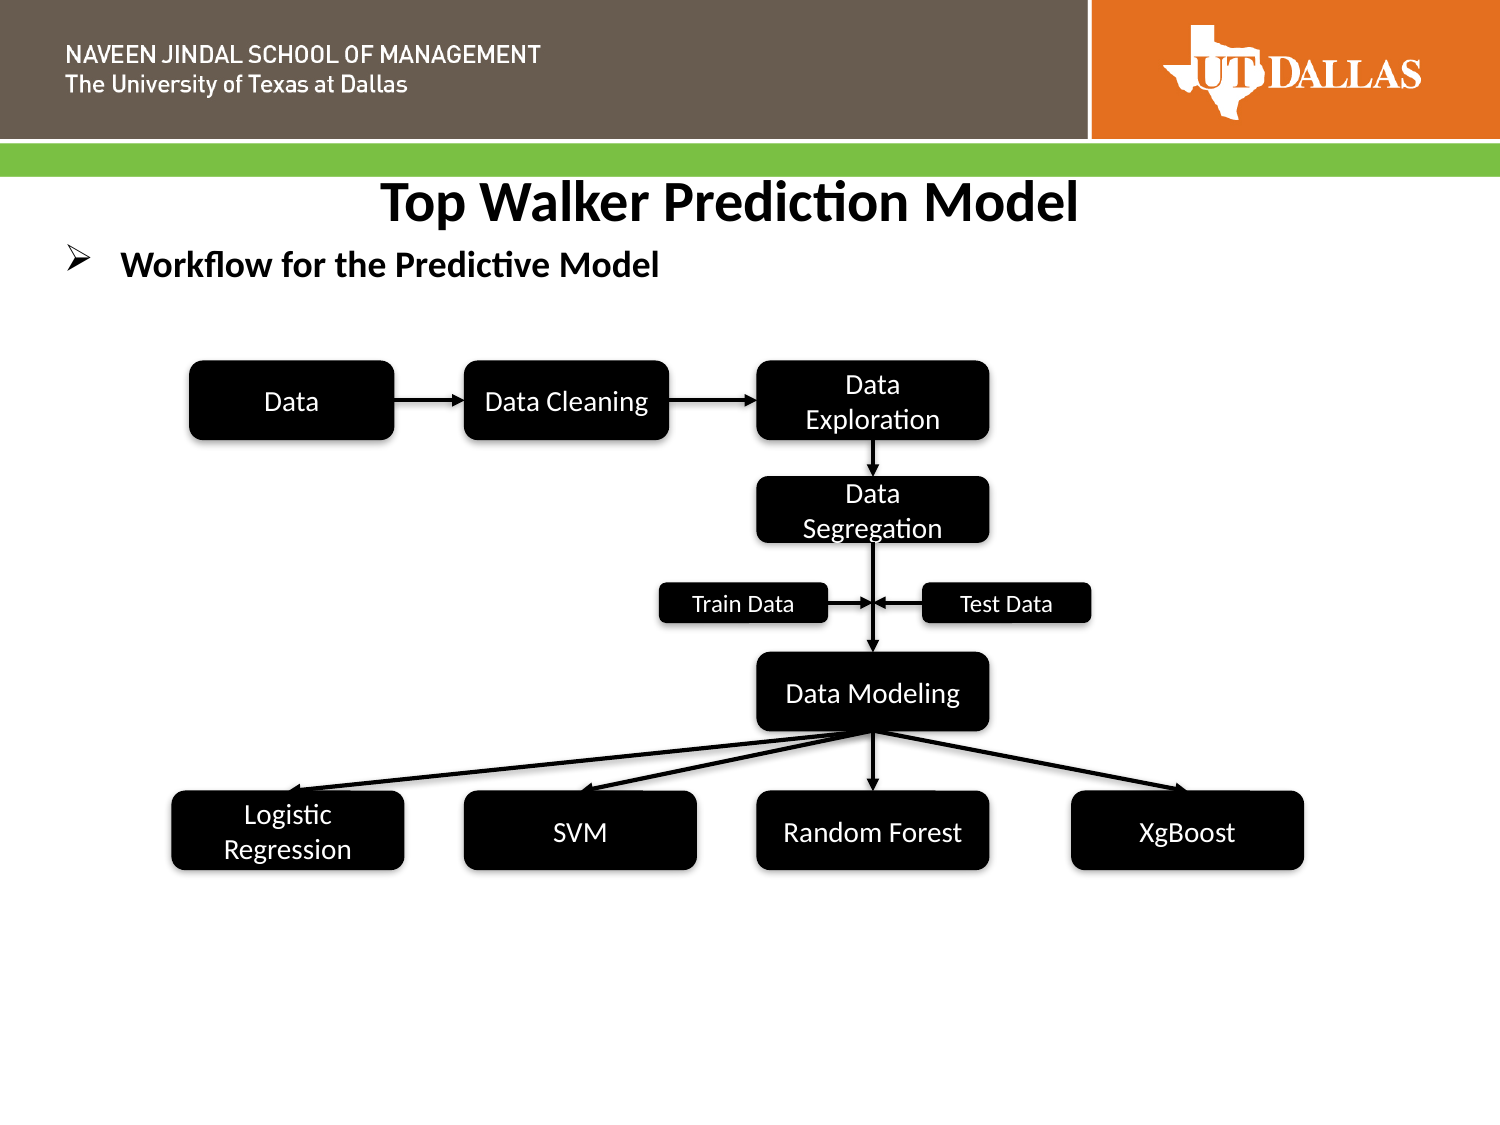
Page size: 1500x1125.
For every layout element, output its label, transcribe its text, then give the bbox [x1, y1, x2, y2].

text_box Test Data [922, 582, 1092, 624]
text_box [875, 730, 1188, 792]
picture [0, 0, 1500, 1125]
text_box Workflow for the Predictive Model [49, 232, 1028, 293]
text_box Data Segregation [756, 476, 990, 543]
text_box XgBoost [1071, 790, 1305, 871]
text_box Logistic Regression [171, 790, 405, 871]
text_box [287, 730, 874, 792]
text_box Train Data [658, 582, 829, 624]
text_box Data Cleaning [463, 360, 670, 441]
text_box Data Exploration [756, 360, 990, 441]
text_box Data Modeling [756, 651, 990, 729]
text_box Random Forest [756, 800, 990, 871]
text_box SVM [463, 800, 697, 871]
text_box Top Walker Prediction Model [365, 155, 1344, 241]
text_box Data [189, 360, 395, 441]
